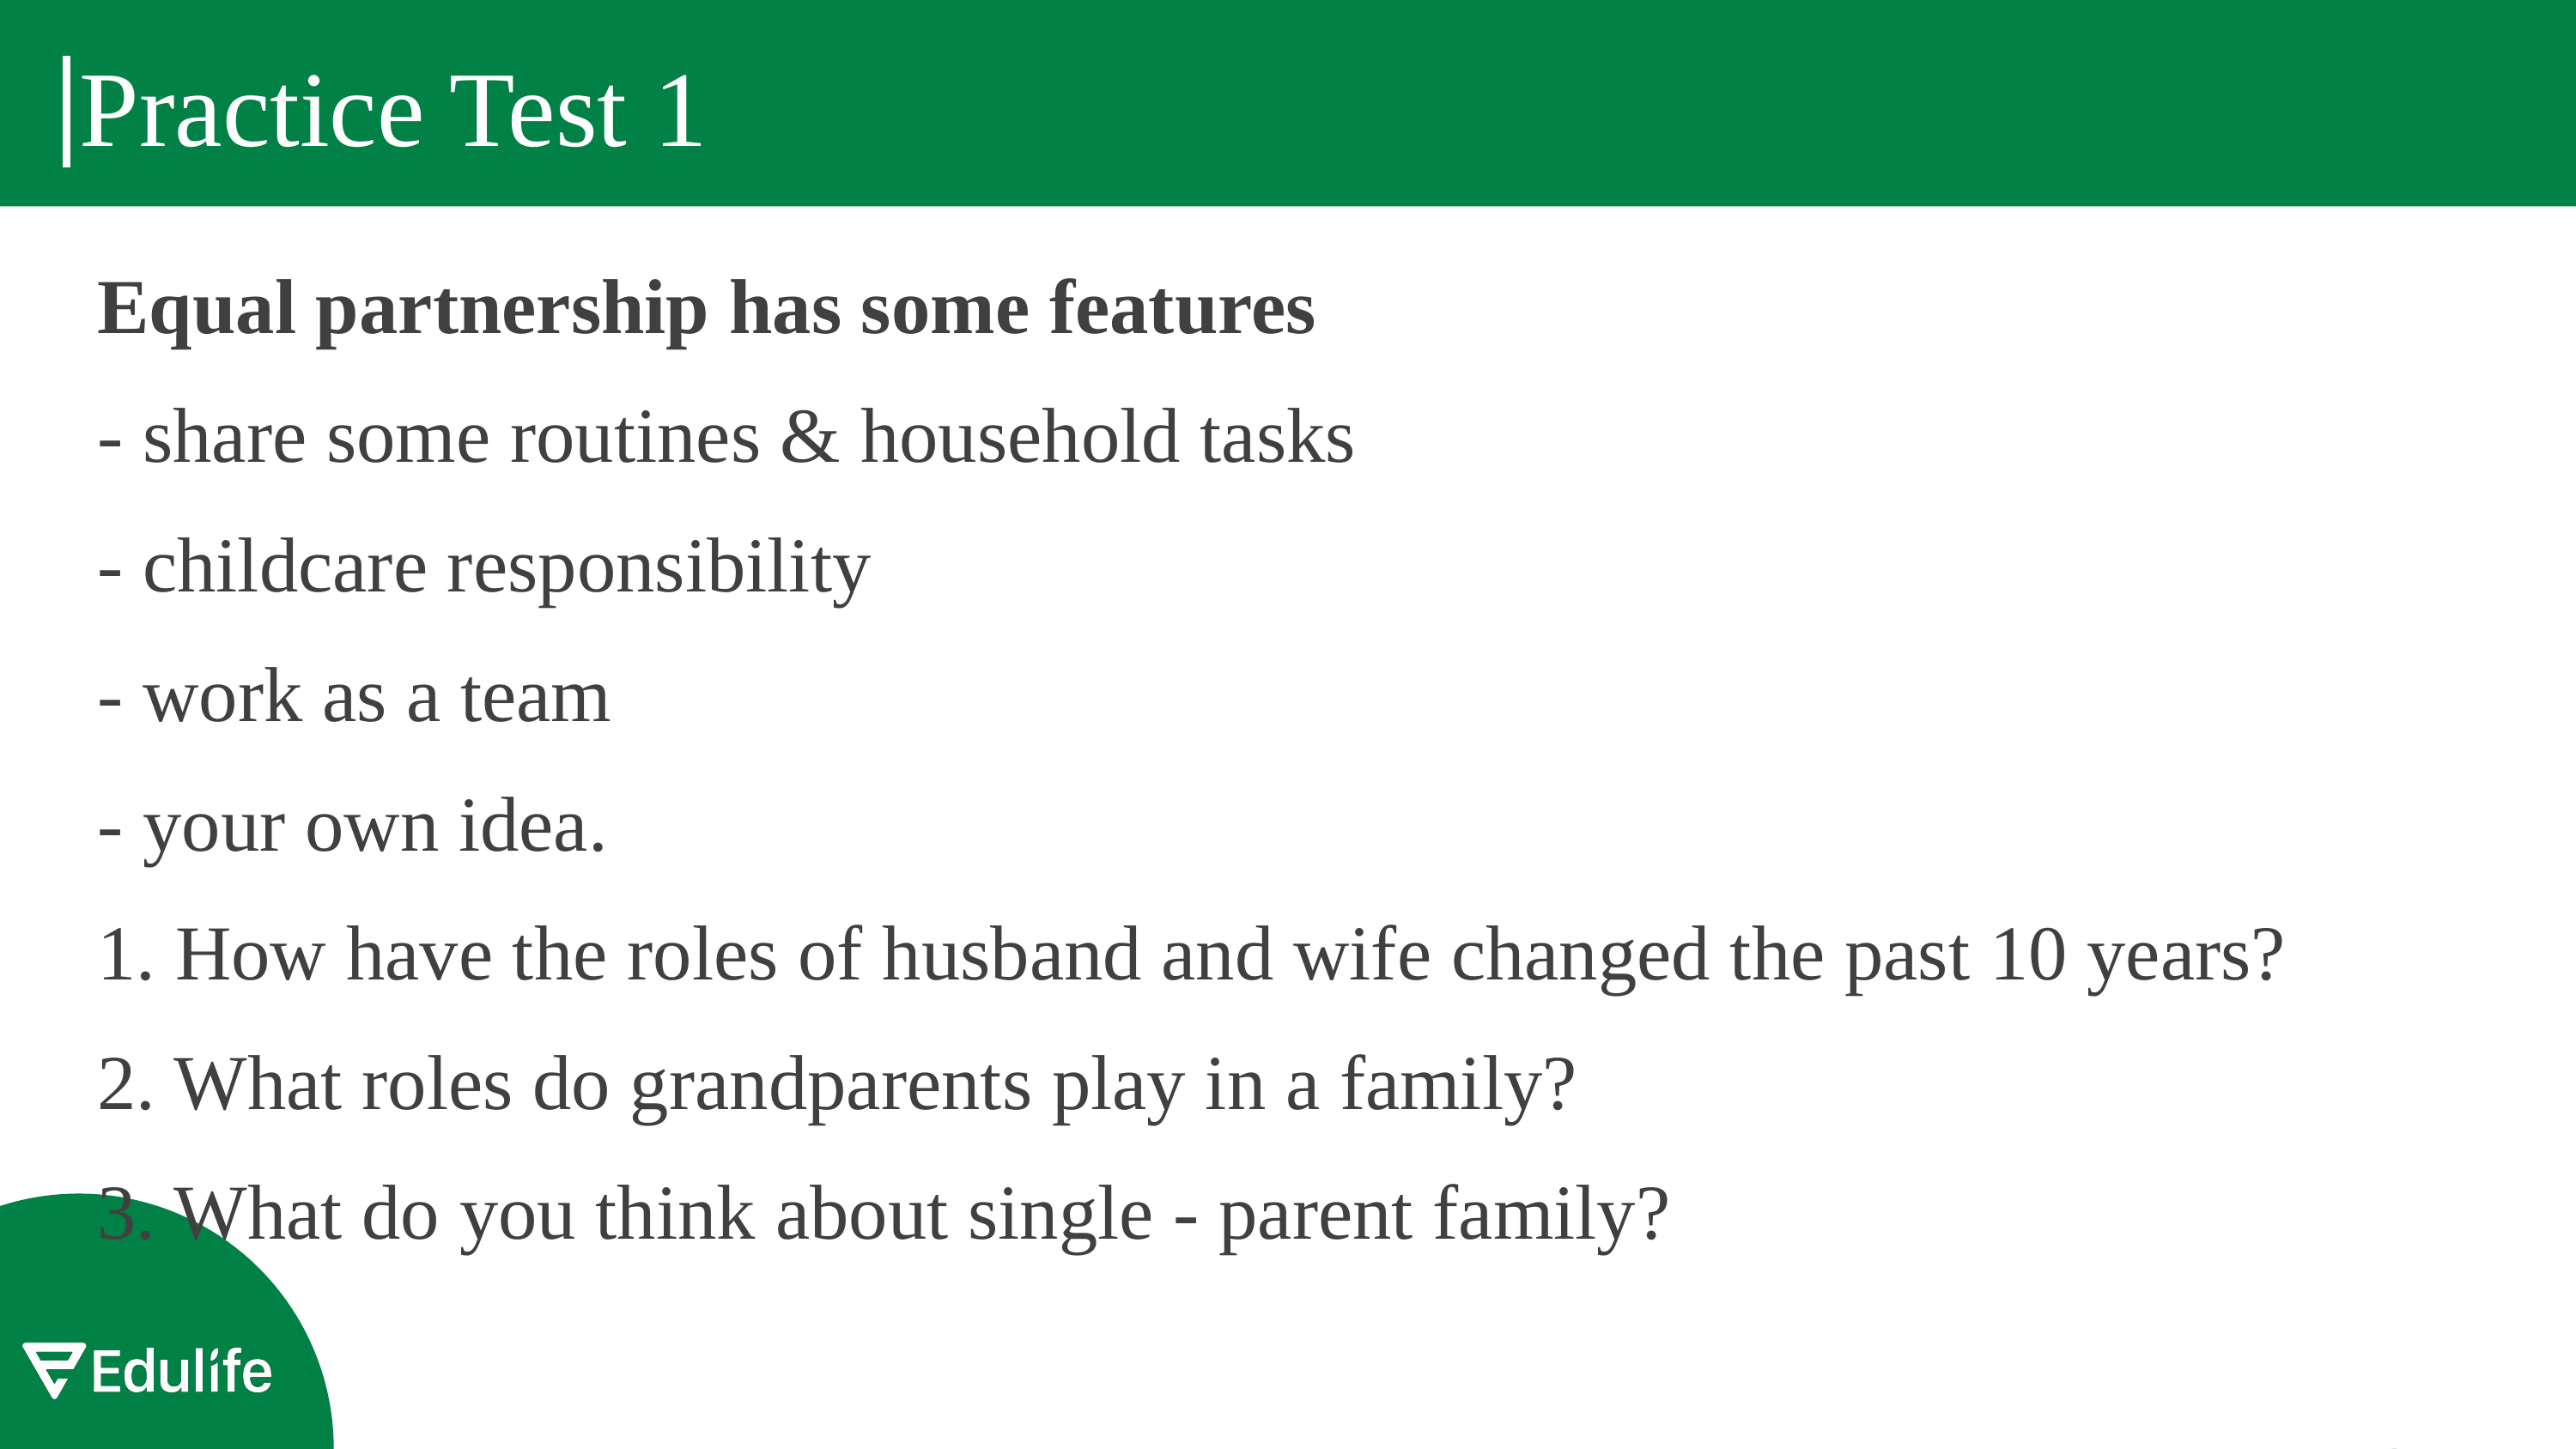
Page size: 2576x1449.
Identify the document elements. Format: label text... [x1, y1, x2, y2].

picture [22, 1343, 271, 1399]
list Equal partnership has some features - share some routines & household tasks - childcare responsibility - work as a team - your own idea. 1. How have the roles of husband and wife changed the past 10 years? 2. What roles do grandparents play in a family? 3. What do you think about single - parent family? [66, 239, 2510, 1270]
title Practice Test 1 [66, 55, 2510, 167]
